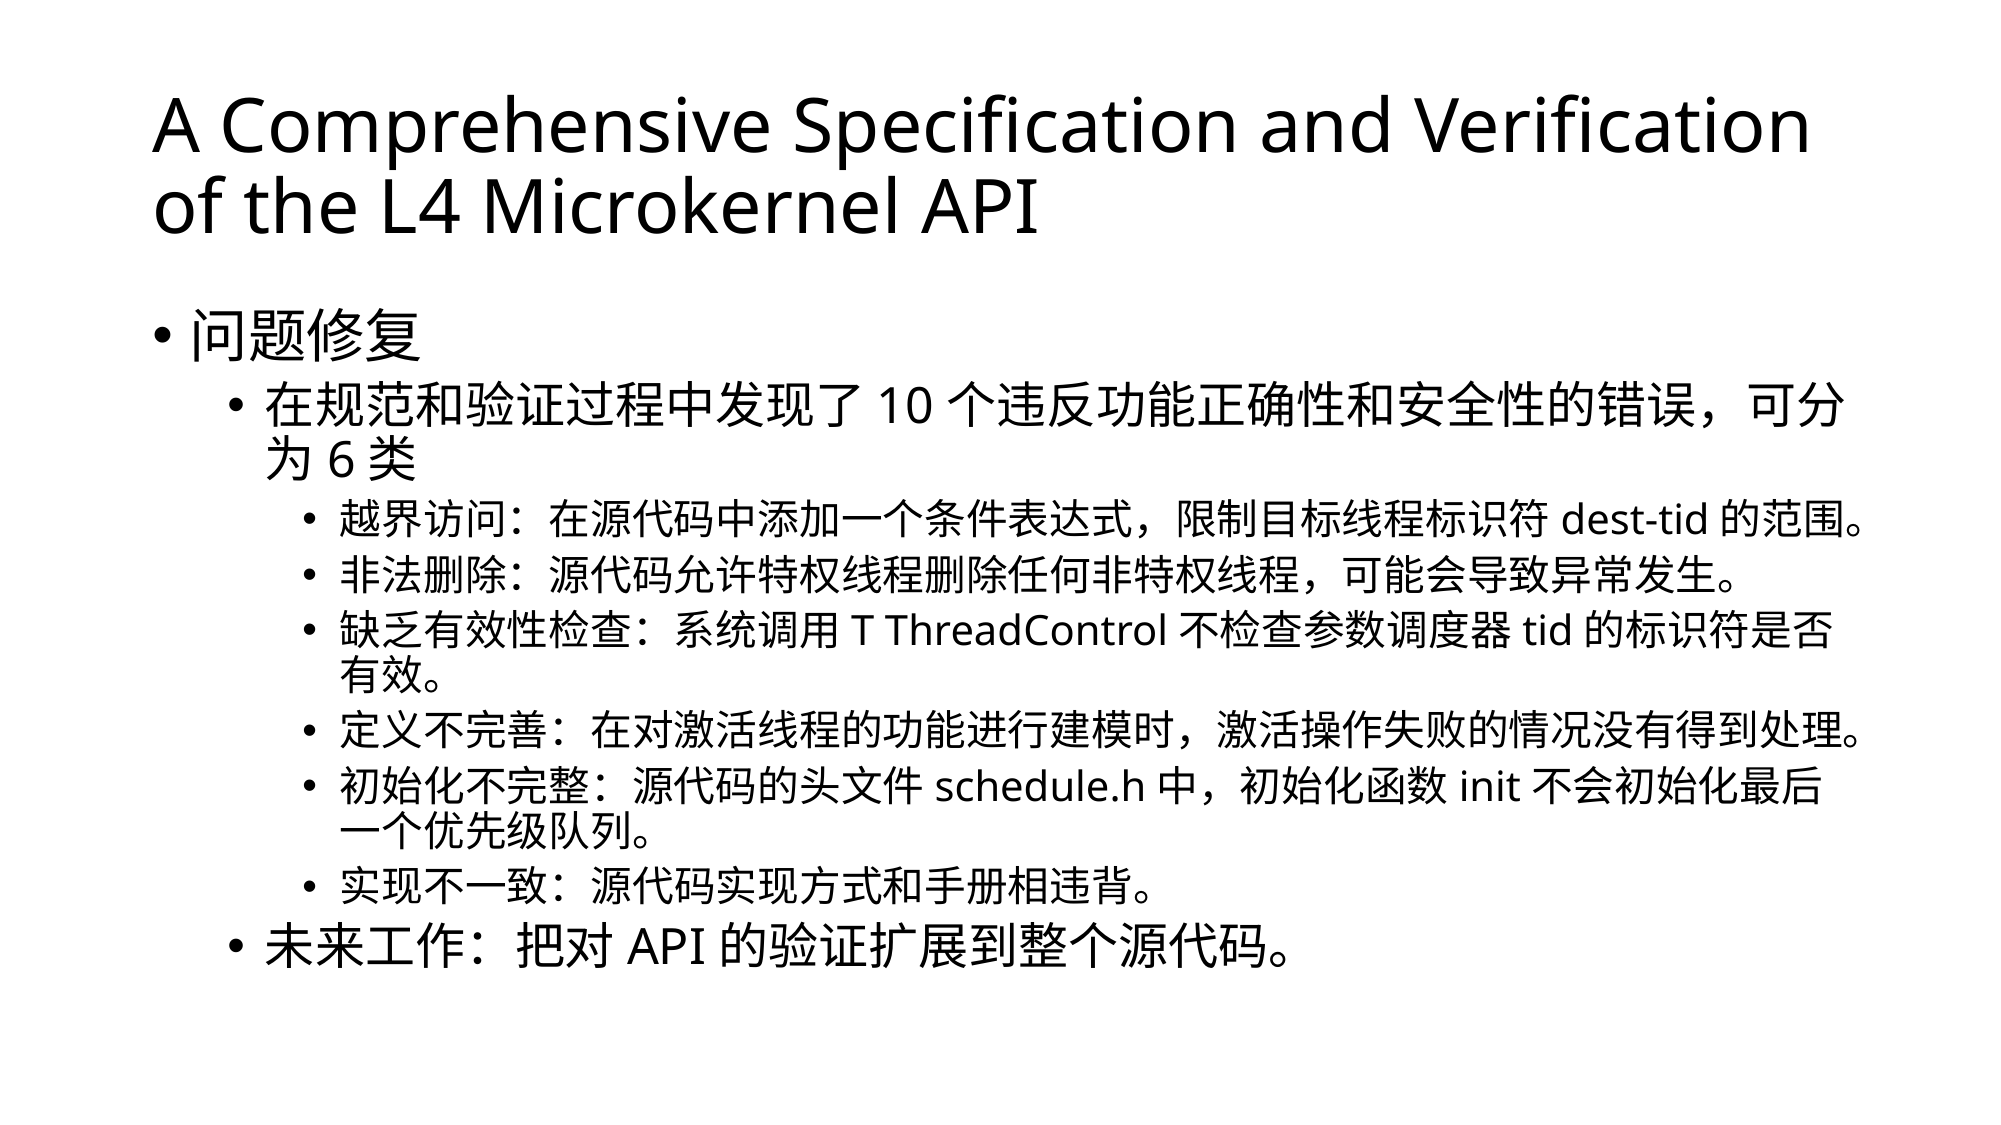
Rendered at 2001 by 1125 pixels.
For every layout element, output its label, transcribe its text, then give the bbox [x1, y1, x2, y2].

title A Comprehensive Specification and Verification of the L4 Microkernel API [137, 59, 1863, 278]
list 问题修复 在规范和验证过程中发现了10个违反功能正确性和安全性的错误，可分为6类 越界访问：在源代码中添加一个条件表达式，限制目标线程标识符dest-tid的范围。 非法删除：源代码允许特权线程删除任何非特权线程，可能会导致异常发生。 缺乏有效性检查：系统调用T ThreadControl不检查参数调度器tid的标识符是否有效。 定义不完善：在对激活线程的功能进行建模时，激活操作失败的情况没有得到处理。 初始化不完整：源代码的头文件schedule.h中，初始化函数init不会初始化最后一个优先级队列。 实现不一致：源代码实现方式和手册相违背。 未来工作：把对API的验证扩展到整个源代码。 [137, 299, 1863, 1014]
